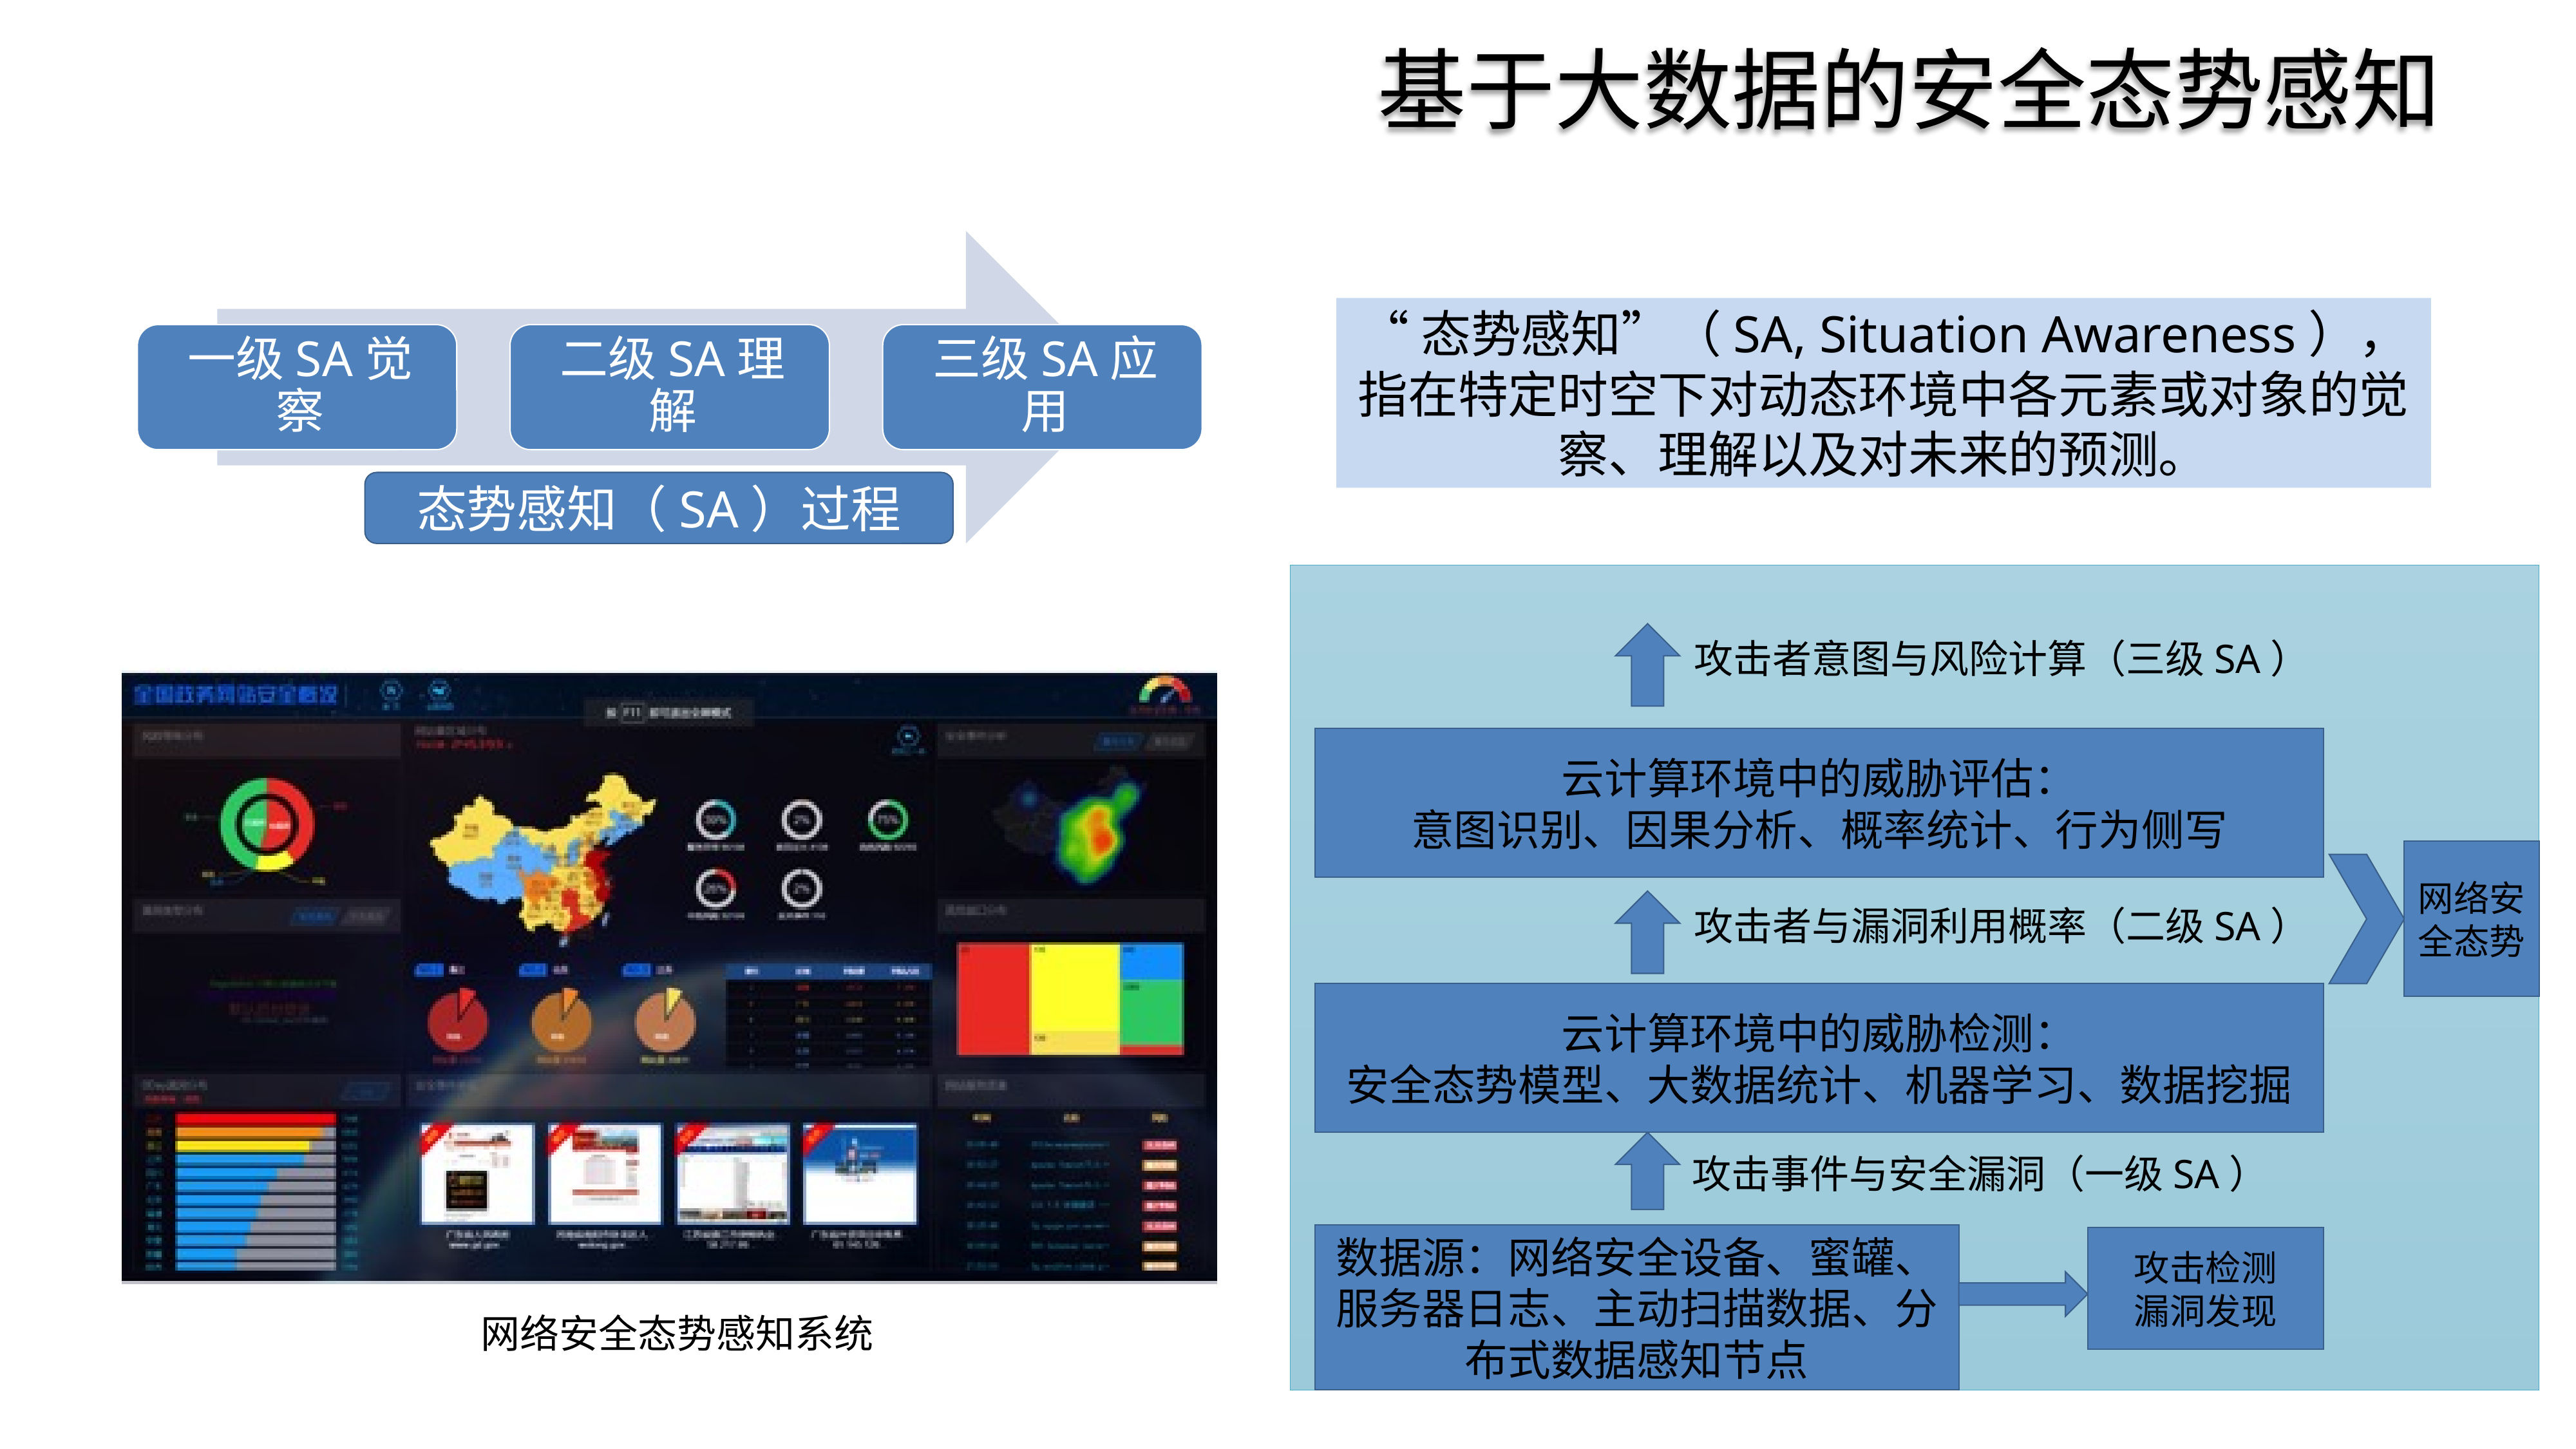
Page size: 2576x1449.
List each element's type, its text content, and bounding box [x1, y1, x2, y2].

text_box [1613, 890, 1680, 974]
text_box 攻击检测 漏洞发现 [2087, 1227, 2324, 1350]
text_box 攻击者意图与风险计算（三级SA） [1680, 629, 2324, 687]
text_box 云计算环境中的威胁评估： 意图识别、因果分析、概率统计、行为侧写 [1314, 728, 2324, 878]
text_box 数据源：网络安全设备、蜜罐、服务器日志、主动扫描数据、分布式数据感知节点 [1314, 1224, 1960, 1390]
text_box [1958, 1270, 2089, 1318]
text_box [1290, 565, 2539, 1390]
text_box 网络安全态势 [2403, 840, 2540, 997]
text_box 攻击者与漏洞利用概率（二级SA） [1680, 896, 2324, 953]
text_box 网络安全态势感知系统 [257, 1303, 1097, 1361]
text_box [1613, 622, 1680, 707]
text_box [137, 231, 1202, 544]
text_box [1613, 1133, 1680, 1211]
text_box [2327, 853, 2403, 985]
picture [122, 668, 1217, 1284]
text_box 基于大数据的安全态势感知 [1368, 29, 2576, 146]
text_box “态势感知”（SA, Situation Awareness），指在特定时空下对动态环境中各元素或对象的觉察、理解以及对未来的预测。 [1336, 298, 2431, 488]
text_box 攻击事件与安全漏洞（一级SA） [1680, 1144, 2281, 1202]
text_box 云计算环境中的威胁检测： 安全态势模型、大数据统计、机器学习、数据挖掘 [1314, 983, 2324, 1133]
